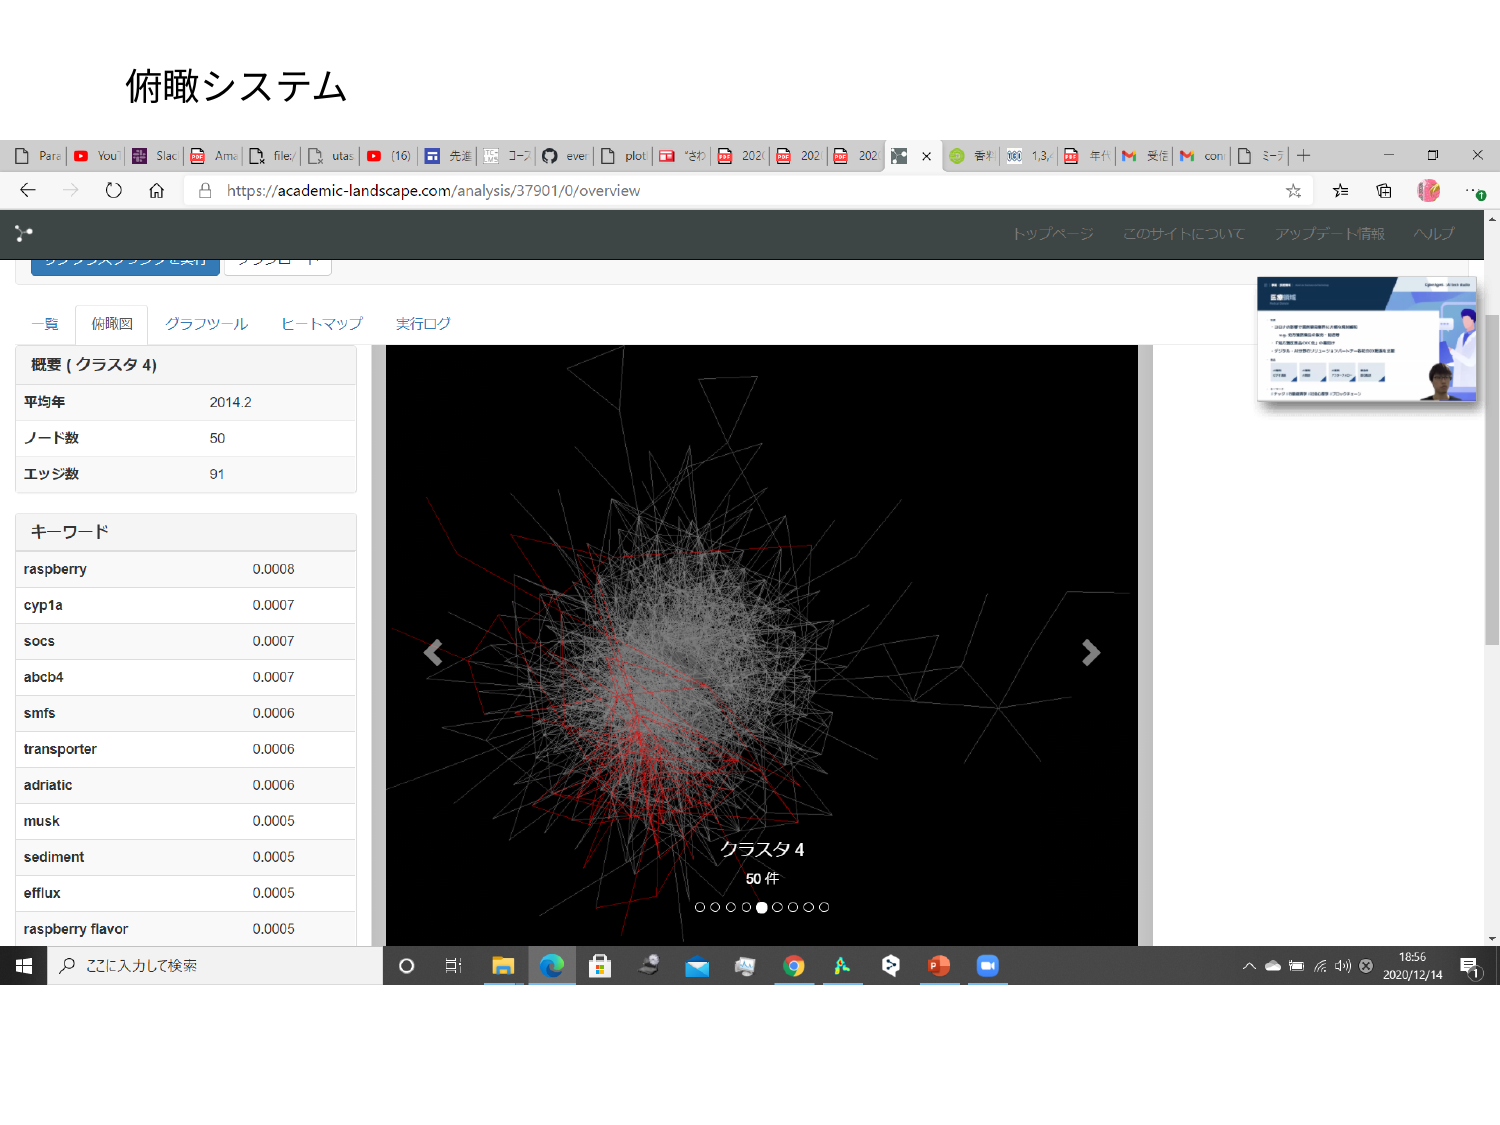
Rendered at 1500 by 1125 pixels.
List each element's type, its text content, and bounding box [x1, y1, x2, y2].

picture [0, 140, 1500, 985]
text_box 俯瞰システム [110, 55, 365, 116]
